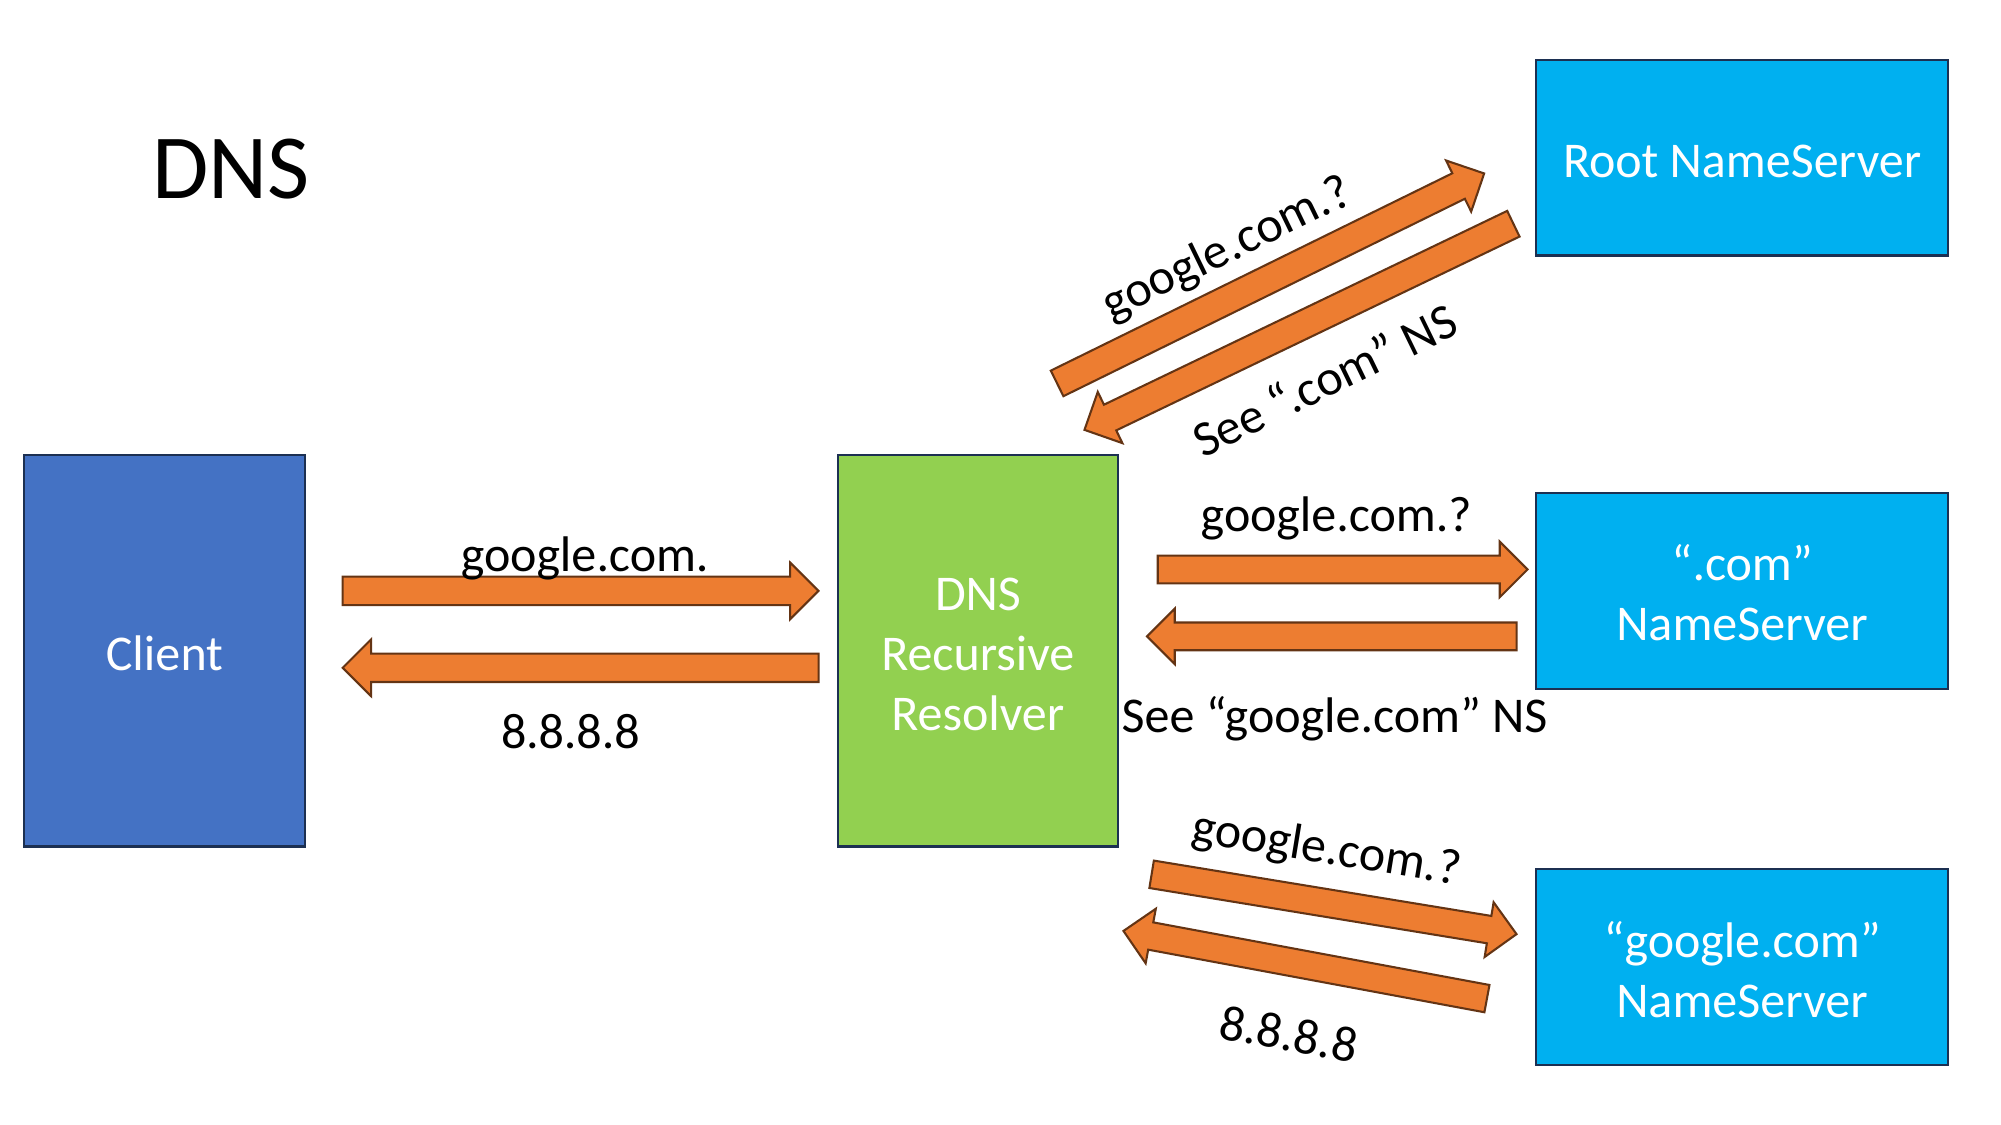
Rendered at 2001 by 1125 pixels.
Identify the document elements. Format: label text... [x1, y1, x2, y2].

text_box 8.8.8.8 [486, 691, 657, 767]
text_box Client [24, 455, 305, 847]
text_box “google.com” NameServer [1536, 869, 1949, 1066]
text_box [1146, 608, 1517, 665]
text_box google.com.? [1185, 473, 1515, 549]
text_box DNS Recursive Resolver [837, 455, 1119, 847]
text_box google.com. [445, 514, 726, 590]
text_box google.com.? [1173, 782, 1510, 910]
text_box See “.com” NS [1164, 269, 1494, 473]
text_box google.com.? [1072, 131, 1402, 343]
title DNS [137, 59, 1863, 278]
text_box [1149, 860, 1517, 957]
text_box [1050, 160, 1485, 397]
text_box [1084, 210, 1520, 444]
text_box “.com” NameServer [1536, 493, 1949, 689]
text_box [342, 562, 819, 620]
text_box See “google.com” NS [1106, 675, 1579, 751]
text_box [342, 639, 819, 697]
text_box [1123, 908, 1490, 1013]
text_box [1157, 549, 1528, 598]
text_box 8.8.8.8 [1200, 979, 1411, 1090]
text_box Root NameServer [1536, 59, 1949, 256]
